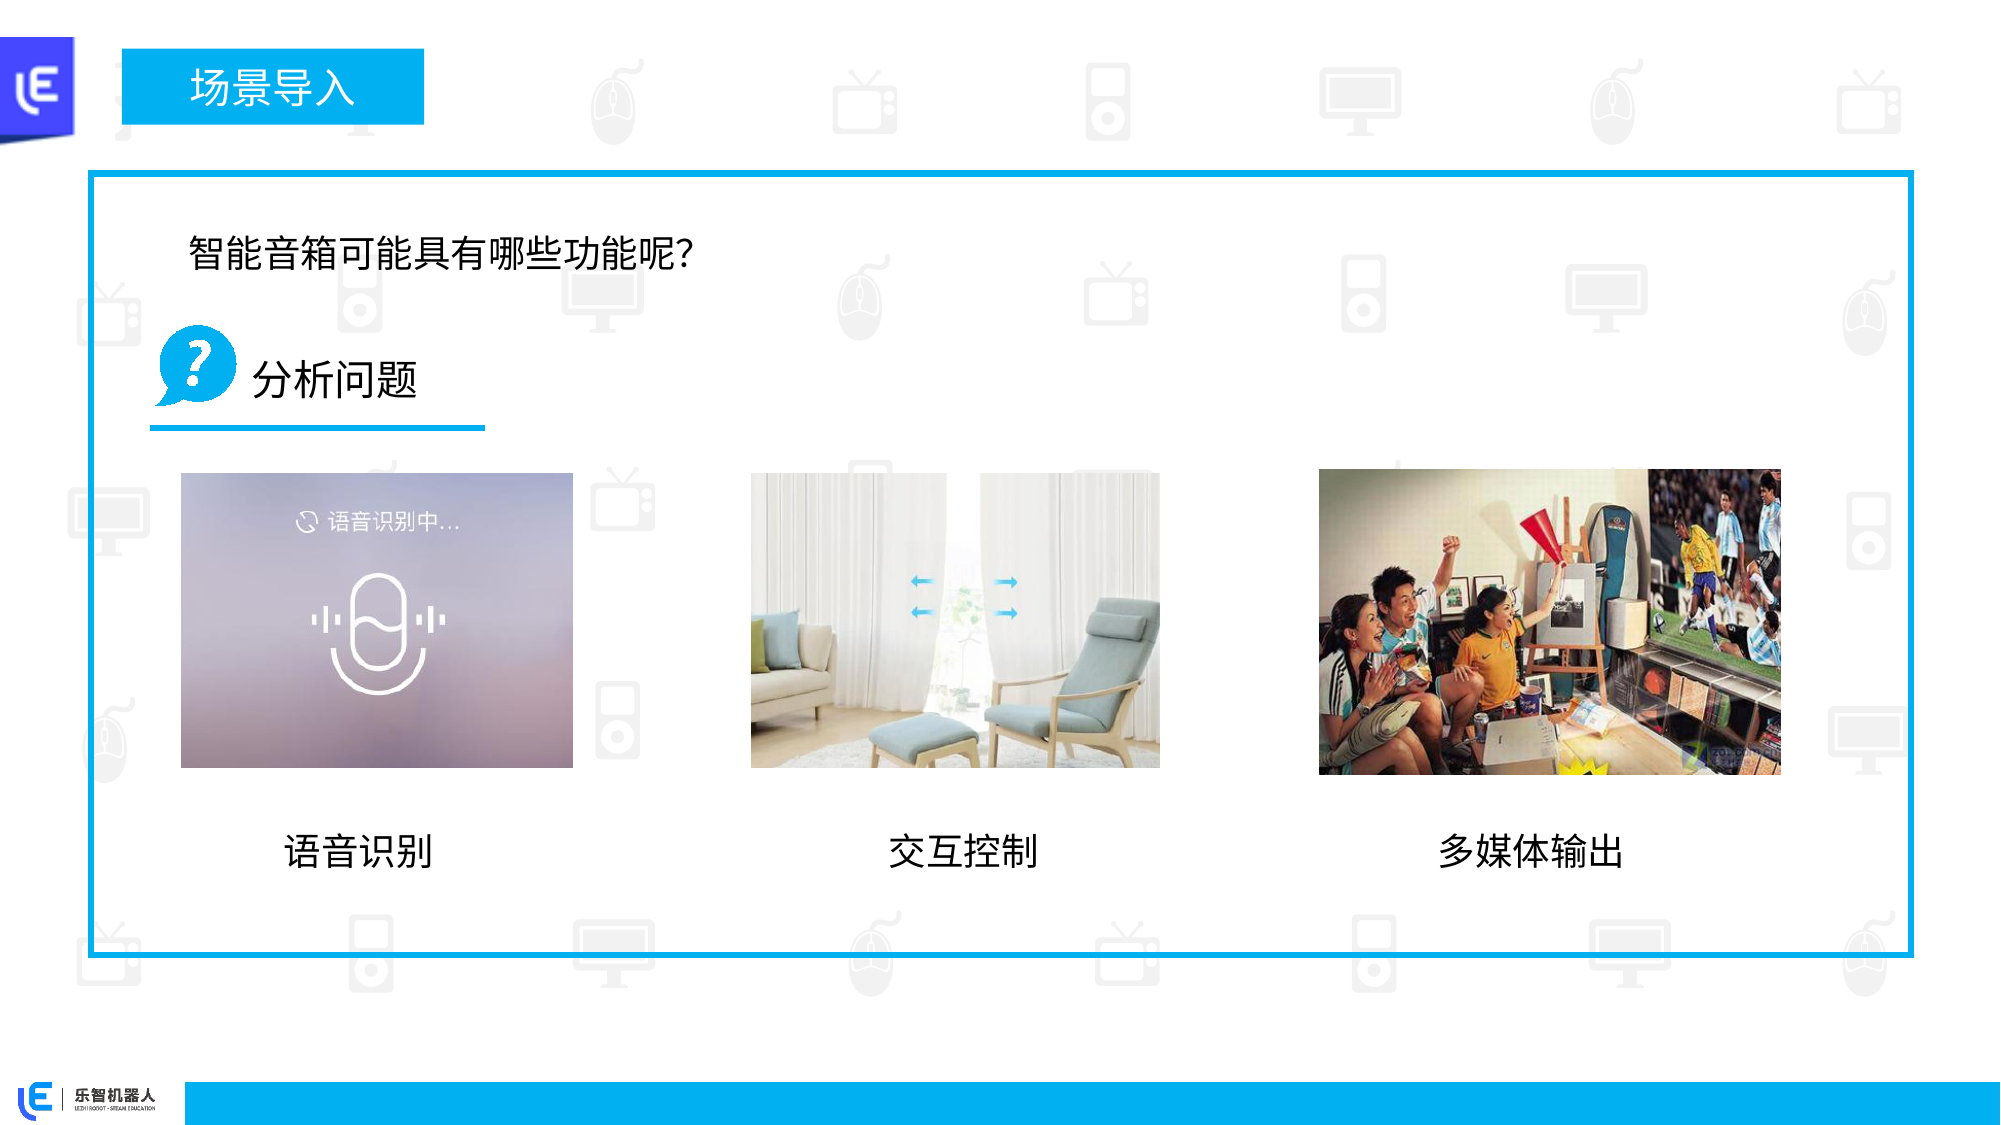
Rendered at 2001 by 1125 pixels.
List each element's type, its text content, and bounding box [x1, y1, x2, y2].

picture [181, 473, 573, 768]
picture [1319, 469, 1781, 775]
text_box 场景导入 [121, 48, 425, 58]
picture [751, 473, 1160, 768]
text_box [18, 58, 2000, 1125]
picture [0, 37, 115, 150]
